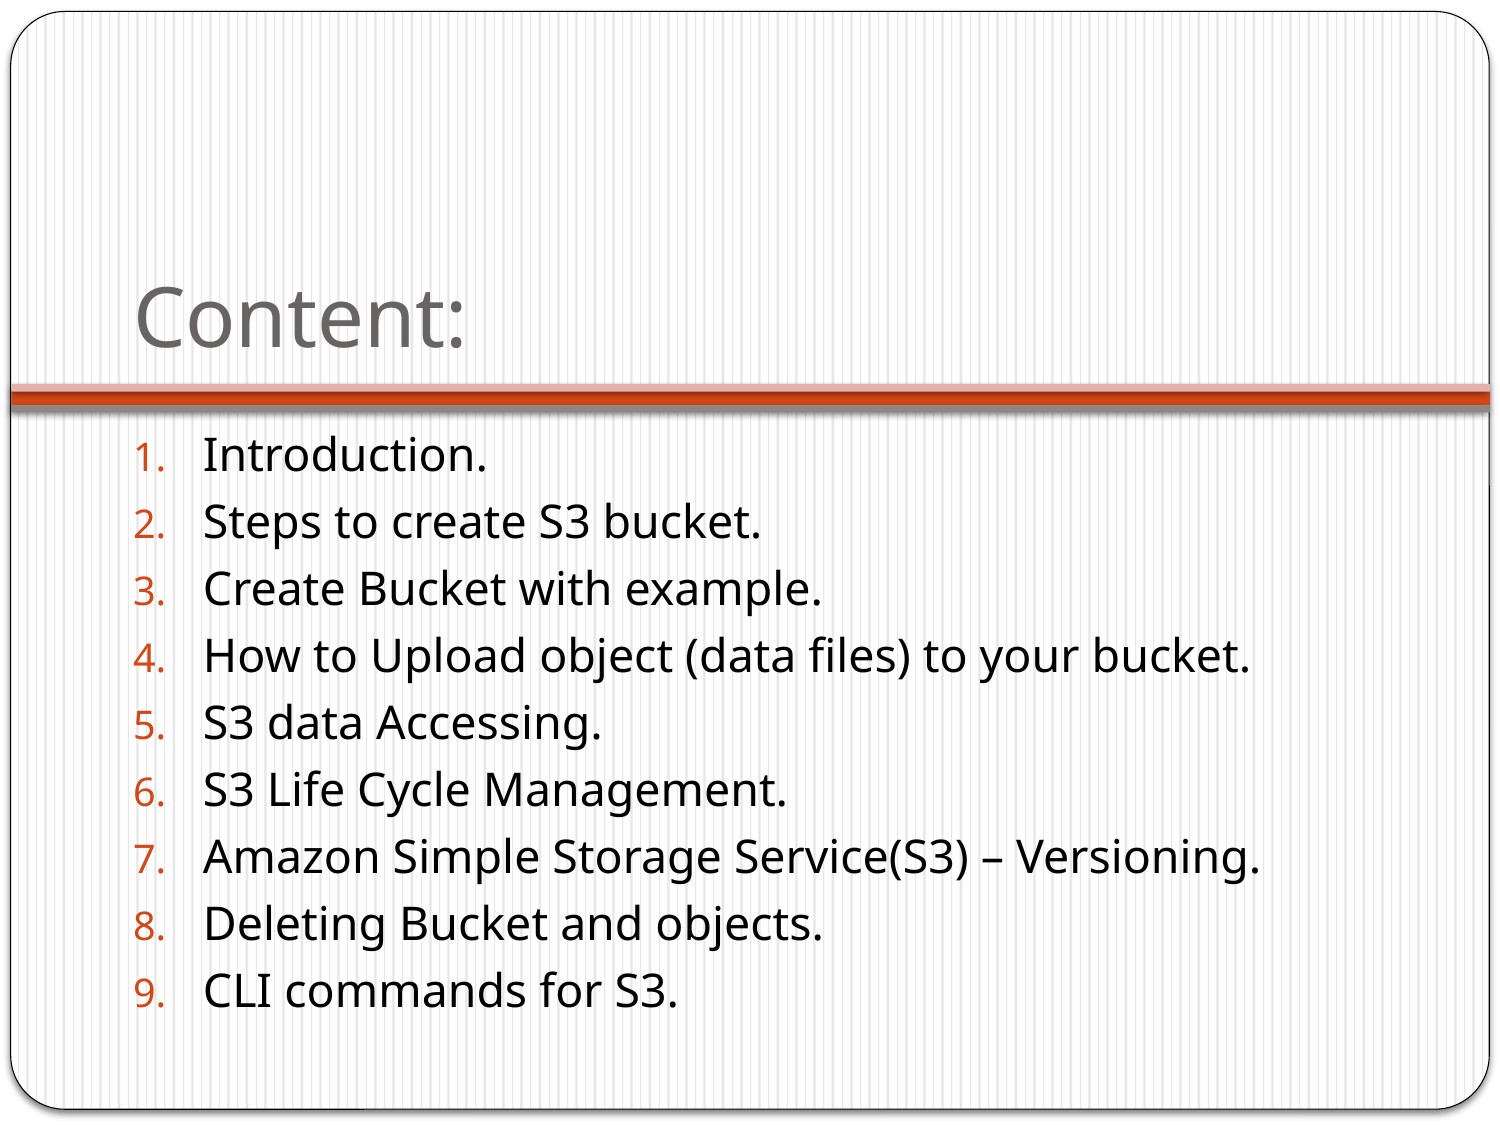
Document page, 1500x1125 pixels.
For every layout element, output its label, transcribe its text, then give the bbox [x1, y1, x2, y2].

list Introduction. Steps to create S3 bucket. Create Bucket with example. How to Upload object (data files) to your bucket. S3 data Accessing. S3 Life Cycle Management. Amazon Simple Storage Service(S3) – Versioning. Deleting Bucket and objects. CLI commands for S3. [118, 417, 1394, 1025]
title Content: [118, 156, 1394, 380]
